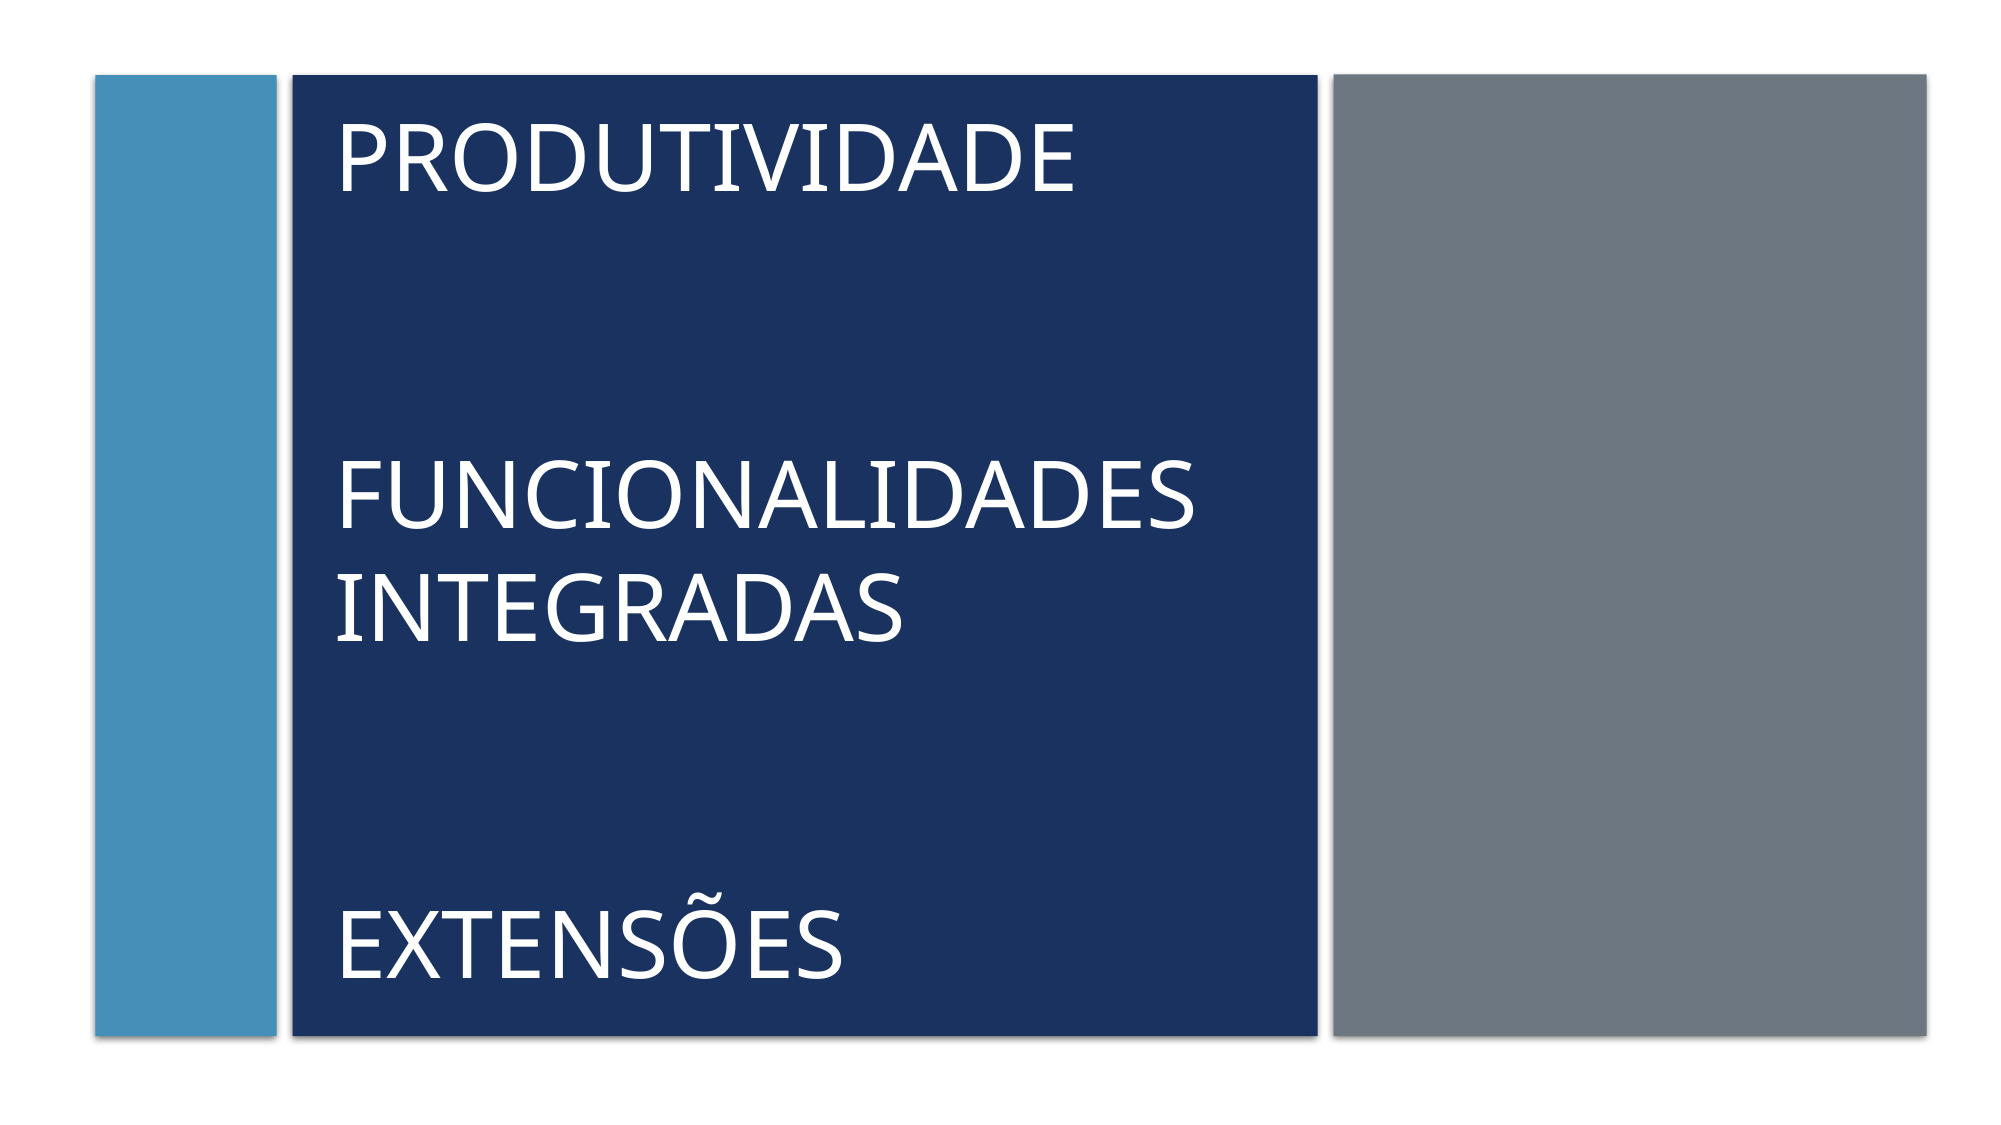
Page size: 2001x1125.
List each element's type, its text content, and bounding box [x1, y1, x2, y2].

text_box [0, 0, 2000, 1125]
title PRODUTIVIDADE Funcionalidades integradas extensÕes [319, 90, 1327, 1019]
text_box [292, 74, 1319, 1037]
text_box [94, 74, 278, 1037]
text_box [1333, 73, 1928, 1037]
